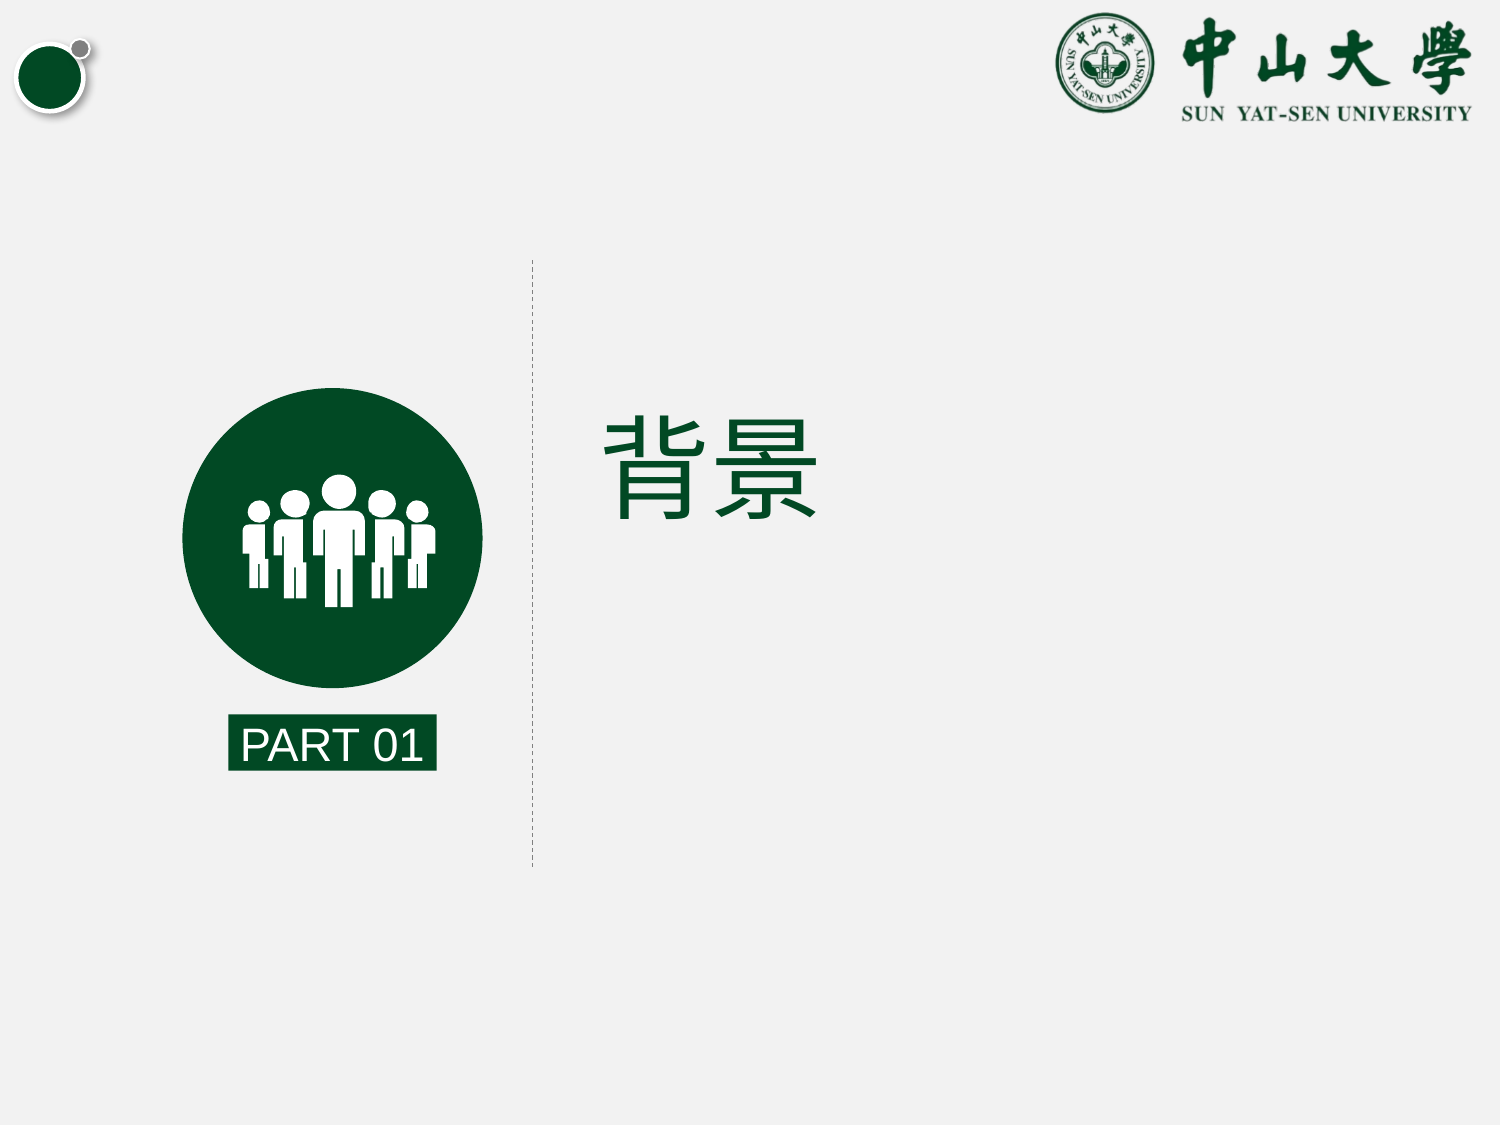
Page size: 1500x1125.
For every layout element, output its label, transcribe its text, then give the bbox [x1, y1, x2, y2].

text_box PART 01 [228, 714, 437, 771]
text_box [182, 388, 483, 689]
text_box 背景 [583, 390, 839, 541]
picture [979, 0, 1500, 140]
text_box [16, 39, 90, 112]
